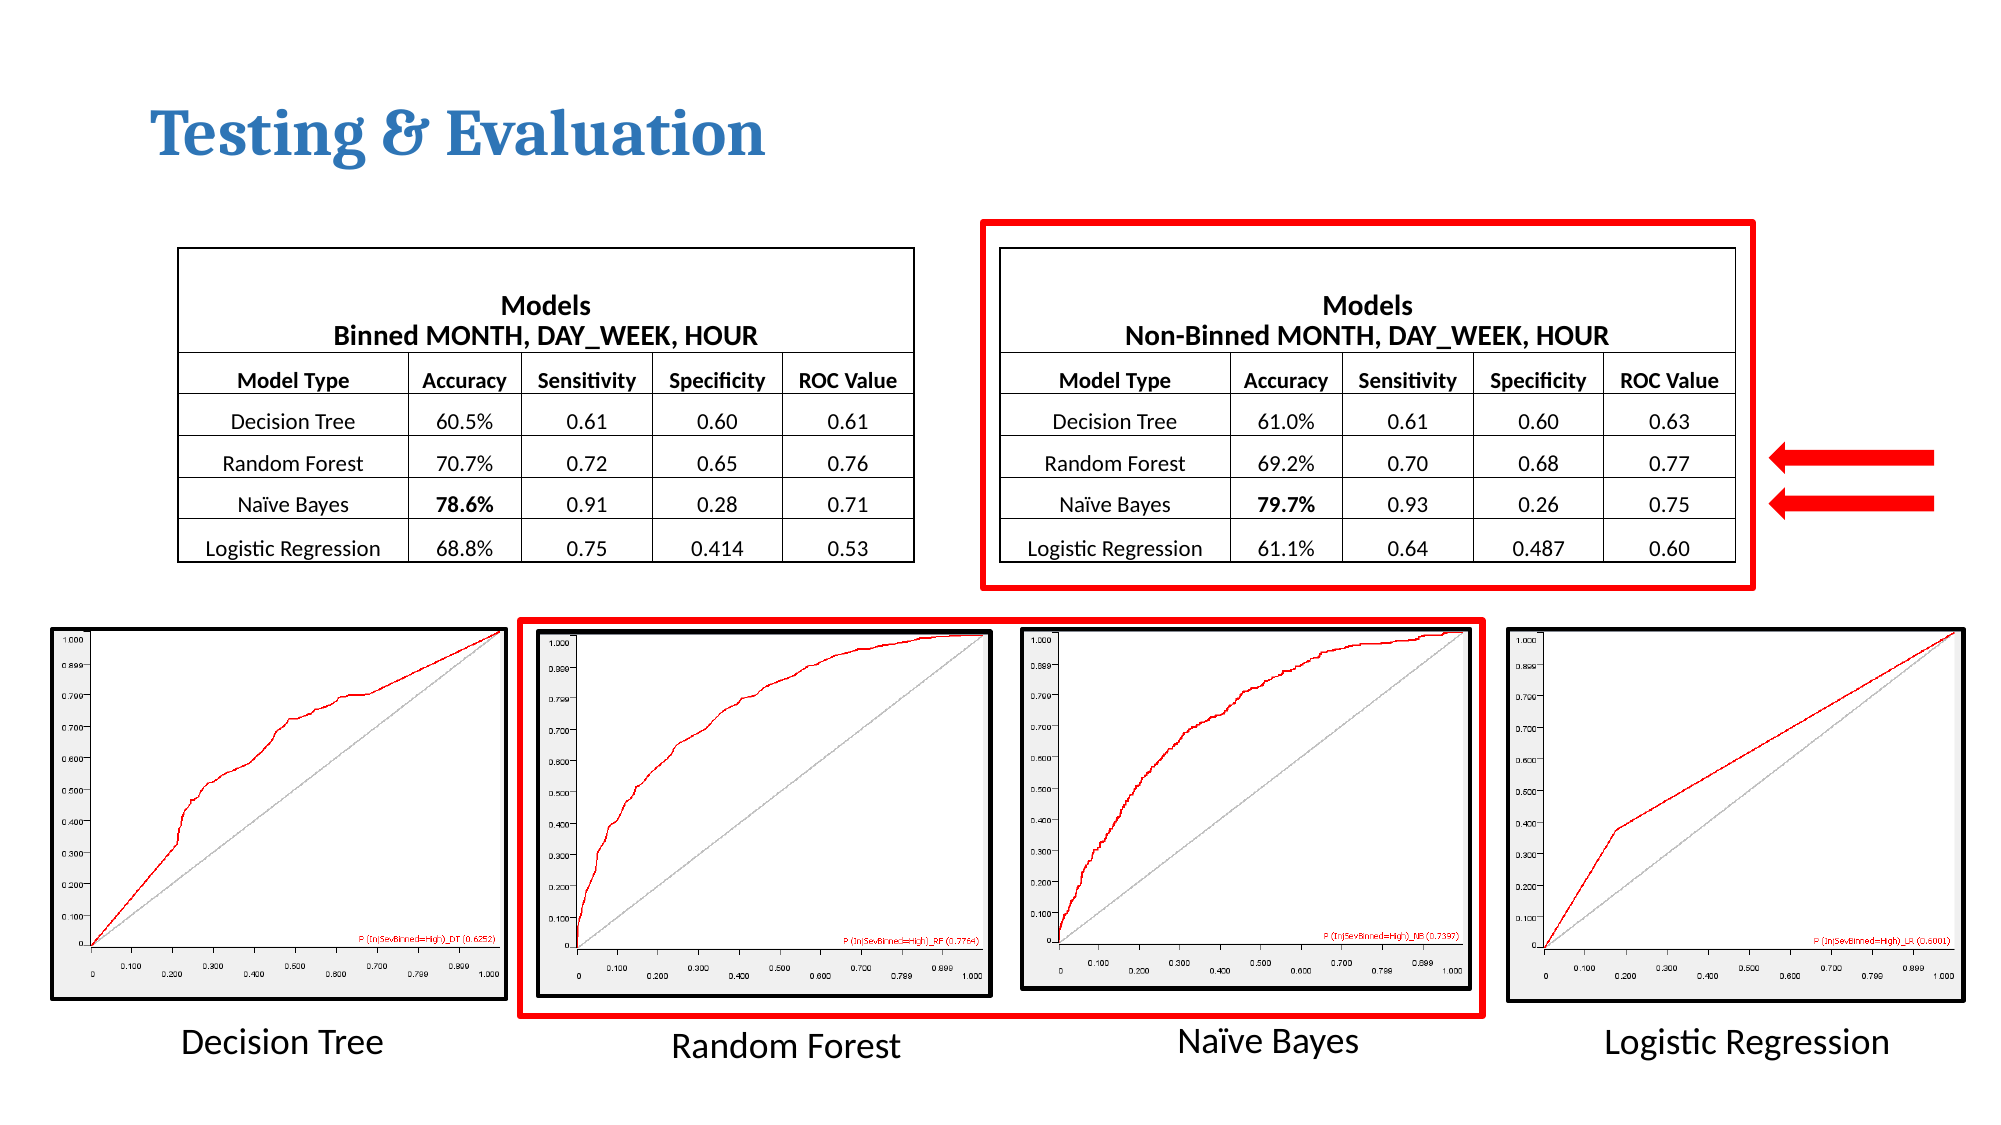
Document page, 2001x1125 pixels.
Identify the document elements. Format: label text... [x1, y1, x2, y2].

text_box [519, 620, 1483, 1016]
table_cell Model Type [179, 353, 408, 393]
picture [1024, 631, 1469, 987]
table_cell 0.71 [783, 478, 913, 518]
text_box Decision Tree [166, 1009, 493, 1070]
table_cell 0.75 [522, 519, 652, 561]
picture [1509, 631, 1962, 999]
table_cell 0.61 [783, 394, 913, 435]
table_cell 0.60 [653, 394, 782, 435]
table_cell Decision Tree [179, 394, 408, 435]
table_cell 0.76 [783, 436, 913, 477]
table_cell 0.53 [783, 519, 913, 561]
table_cell 0.72 [522, 436, 652, 477]
table_cell 0.91 [522, 478, 652, 518]
table_cell 0.28 [653, 478, 782, 518]
table_cell 68.8% [409, 519, 521, 561]
table_cell 0.414 [653, 519, 782, 561]
text_box [982, 222, 1753, 589]
text_box Random Forest [656, 1016, 983, 1074]
picture [54, 631, 505, 998]
table_cell 60.5% [409, 394, 521, 435]
text_box [1768, 487, 1935, 520]
table_cell Sensitivity [522, 353, 652, 393]
table_cell Naïve Bayes [179, 478, 408, 518]
table_cell 78.6% [409, 478, 521, 518]
table_cell 70.7% [409, 436, 521, 477]
picture [539, 633, 989, 994]
table_cell Logistic Regression [179, 519, 408, 561]
table_cell Specificity [653, 353, 782, 393]
text_box Logistic Regression [1589, 1009, 1916, 1070]
table_cell 0.65 [653, 436, 782, 477]
text_box [1768, 441, 1935, 474]
table_header Models Binned MONTH, DAY_WEEK, HOUR [179, 249, 913, 352]
table_cell Random Forest [179, 436, 408, 477]
text_box Testing & Evaluation [135, 80, 1161, 176]
table_cell Accuracy [409, 353, 521, 393]
text_box Naïve Bayes [1162, 1008, 1489, 1068]
table_cell ROC Value [783, 353, 913, 393]
table_cell 0.61 [522, 394, 652, 435]
